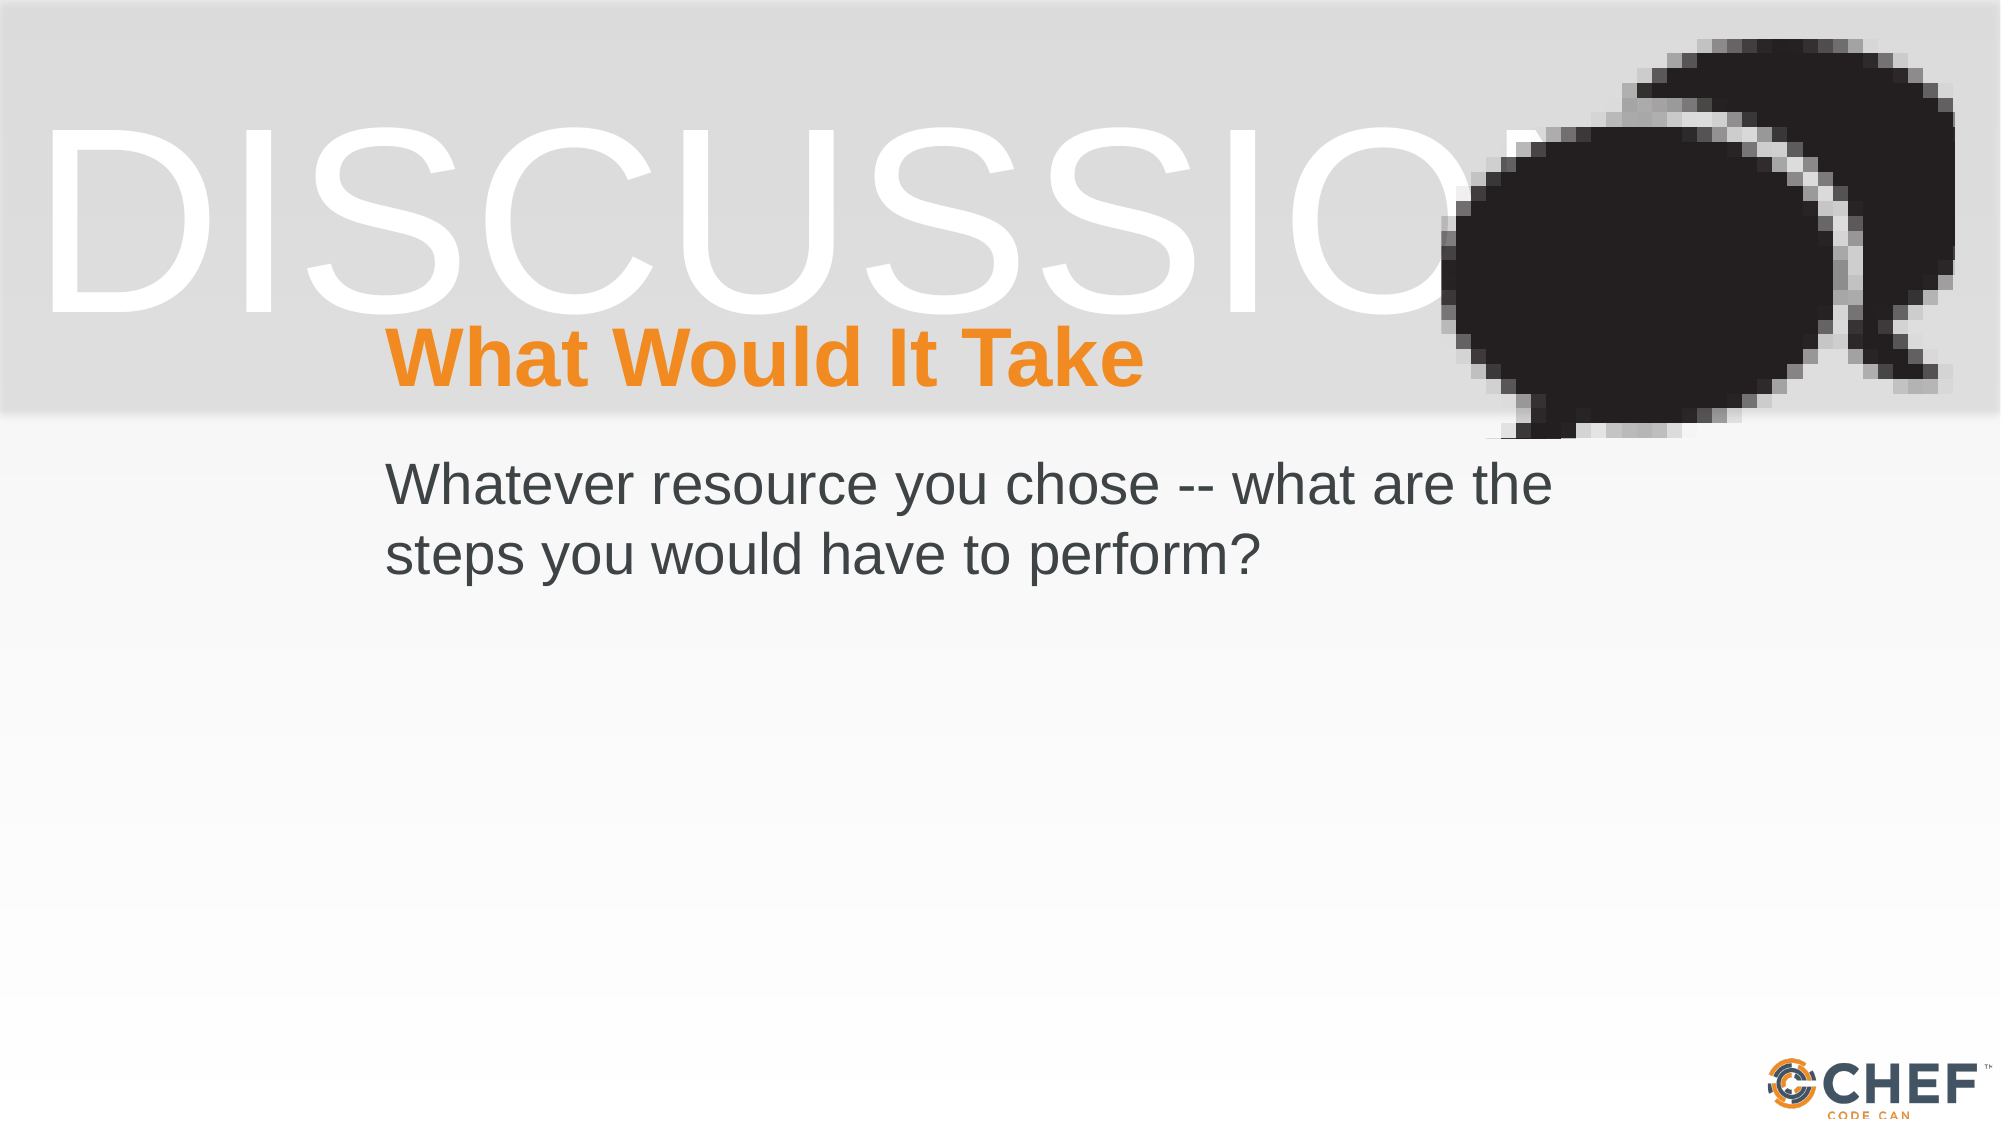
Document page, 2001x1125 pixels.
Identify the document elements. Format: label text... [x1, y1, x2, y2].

subtitle Whatever resource you chose -- what are the steps you would have to perform? [370, 431, 1721, 745]
title What Would It Take [370, 307, 1721, 412]
